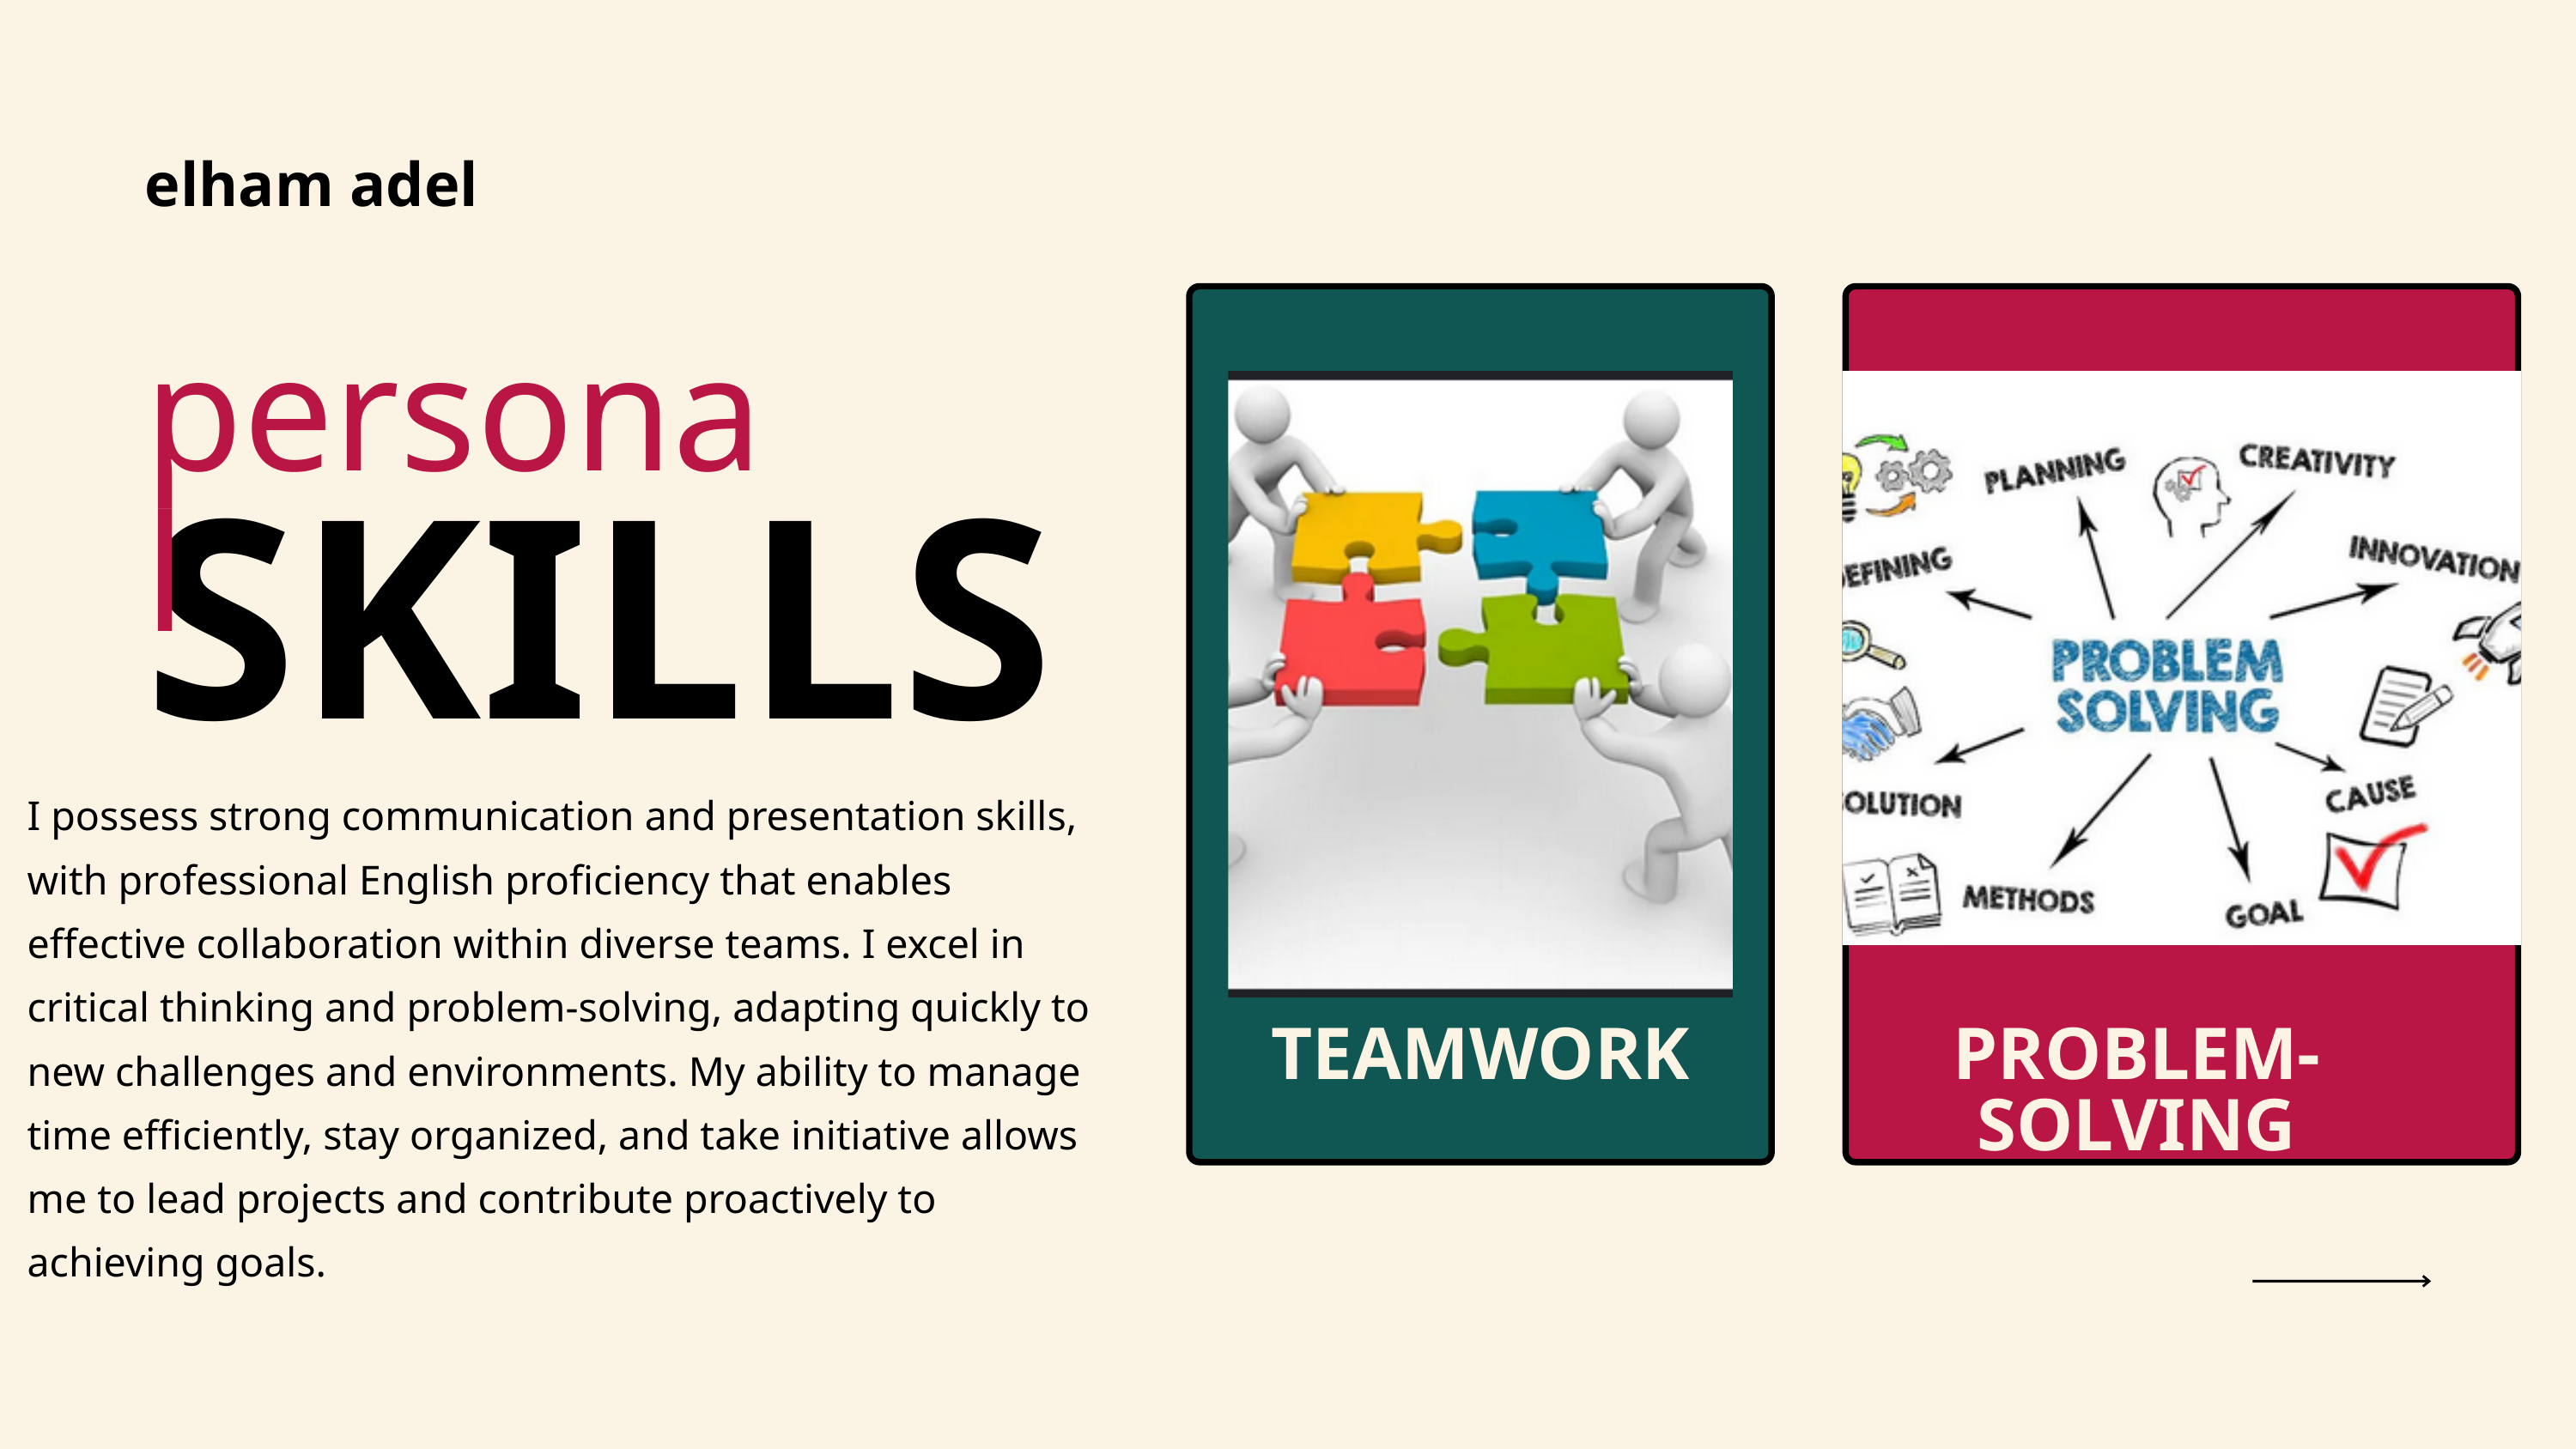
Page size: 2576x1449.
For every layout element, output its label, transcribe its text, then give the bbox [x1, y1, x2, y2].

text_box I possess strong communication and presentation skills, with professional English proficiency that enables effective collaboration within diverse teams. I excel in critical thinking and problem-solving, adapting quickly to new challenges and environments. My ability to manage time efficiently, stay organized, and take initiative allows me to lead projects and contribute proactively to achieving goals. [27, 774, 1120, 1286]
text_box SKILLS [144, 497, 1125, 774]
text_box elham adel [144, 134, 649, 219]
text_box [1842, 952, 2522, 1166]
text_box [1186, 282, 1776, 1166]
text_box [1842, 282, 2522, 371]
text_box [2252, 1275, 2432, 1288]
text_box personal [144, 342, 785, 664]
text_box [1228, 371, 1734, 998]
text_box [1842, 371, 2522, 945]
